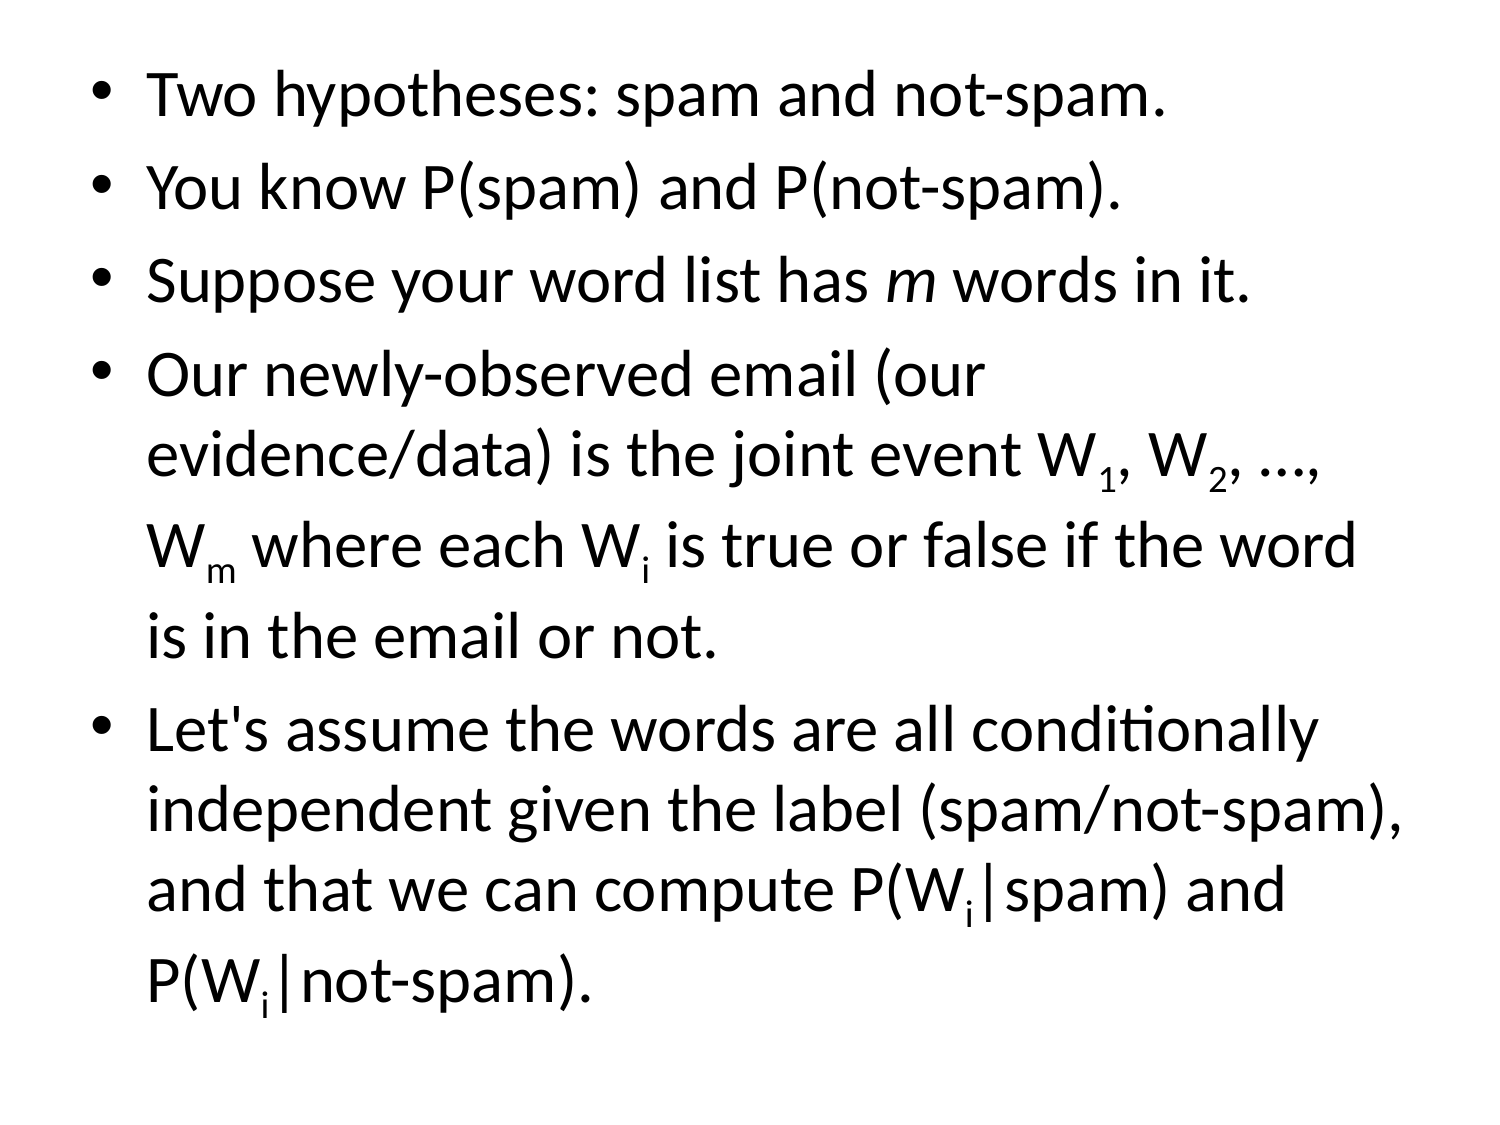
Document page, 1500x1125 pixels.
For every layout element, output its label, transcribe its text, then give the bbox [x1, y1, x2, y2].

list Two hypotheses: spam and not-spam. You know P(spam) and P(not-spam). Suppose your word list has m words in it. Our newly-observed email (our evidence/data) is the joint event W1, W2, …, Wm where each Wi is true or false if the word is in the email or not. Let's assume the words are all conditionally independent given the label (spam/not-spam), and that we can compute P(Wi|spam) and P(Wi|not-spam). [75, 41, 1425, 1005]
